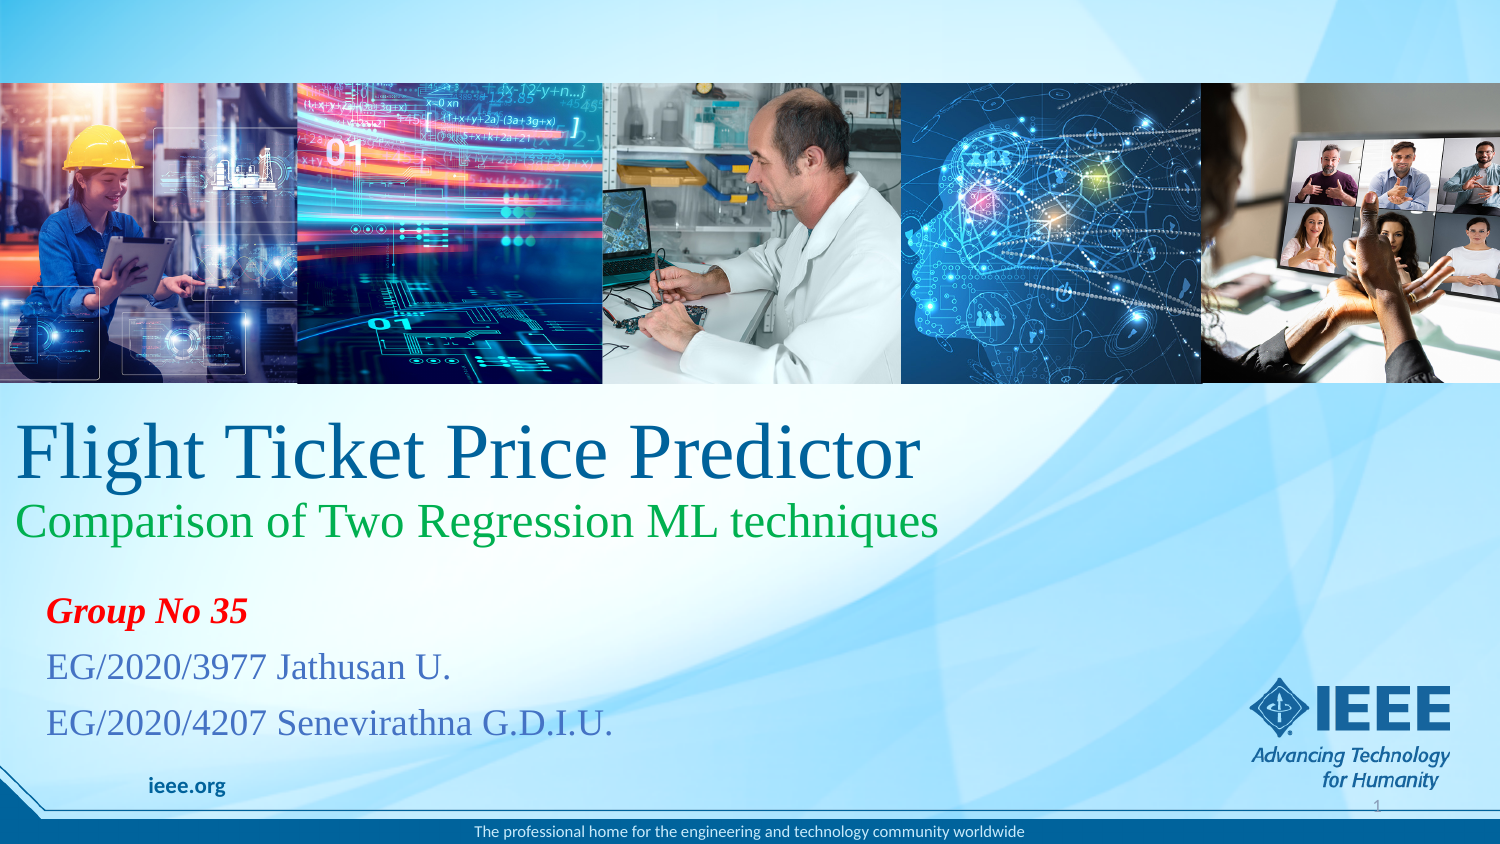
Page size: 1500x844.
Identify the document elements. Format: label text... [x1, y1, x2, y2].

subtitle Group No 35 EG/2020/3977 Jathusan U. EG/2020/4207 Senevirathna G.D.I.U. [46, 583, 1199, 759]
title Flight Ticket Price Predictor Comparison of Two Regression ML techniques [15, 401, 1419, 557]
picture [0, 0, 1500, 844]
slide_number 1 [1059, 782, 1397, 827]
